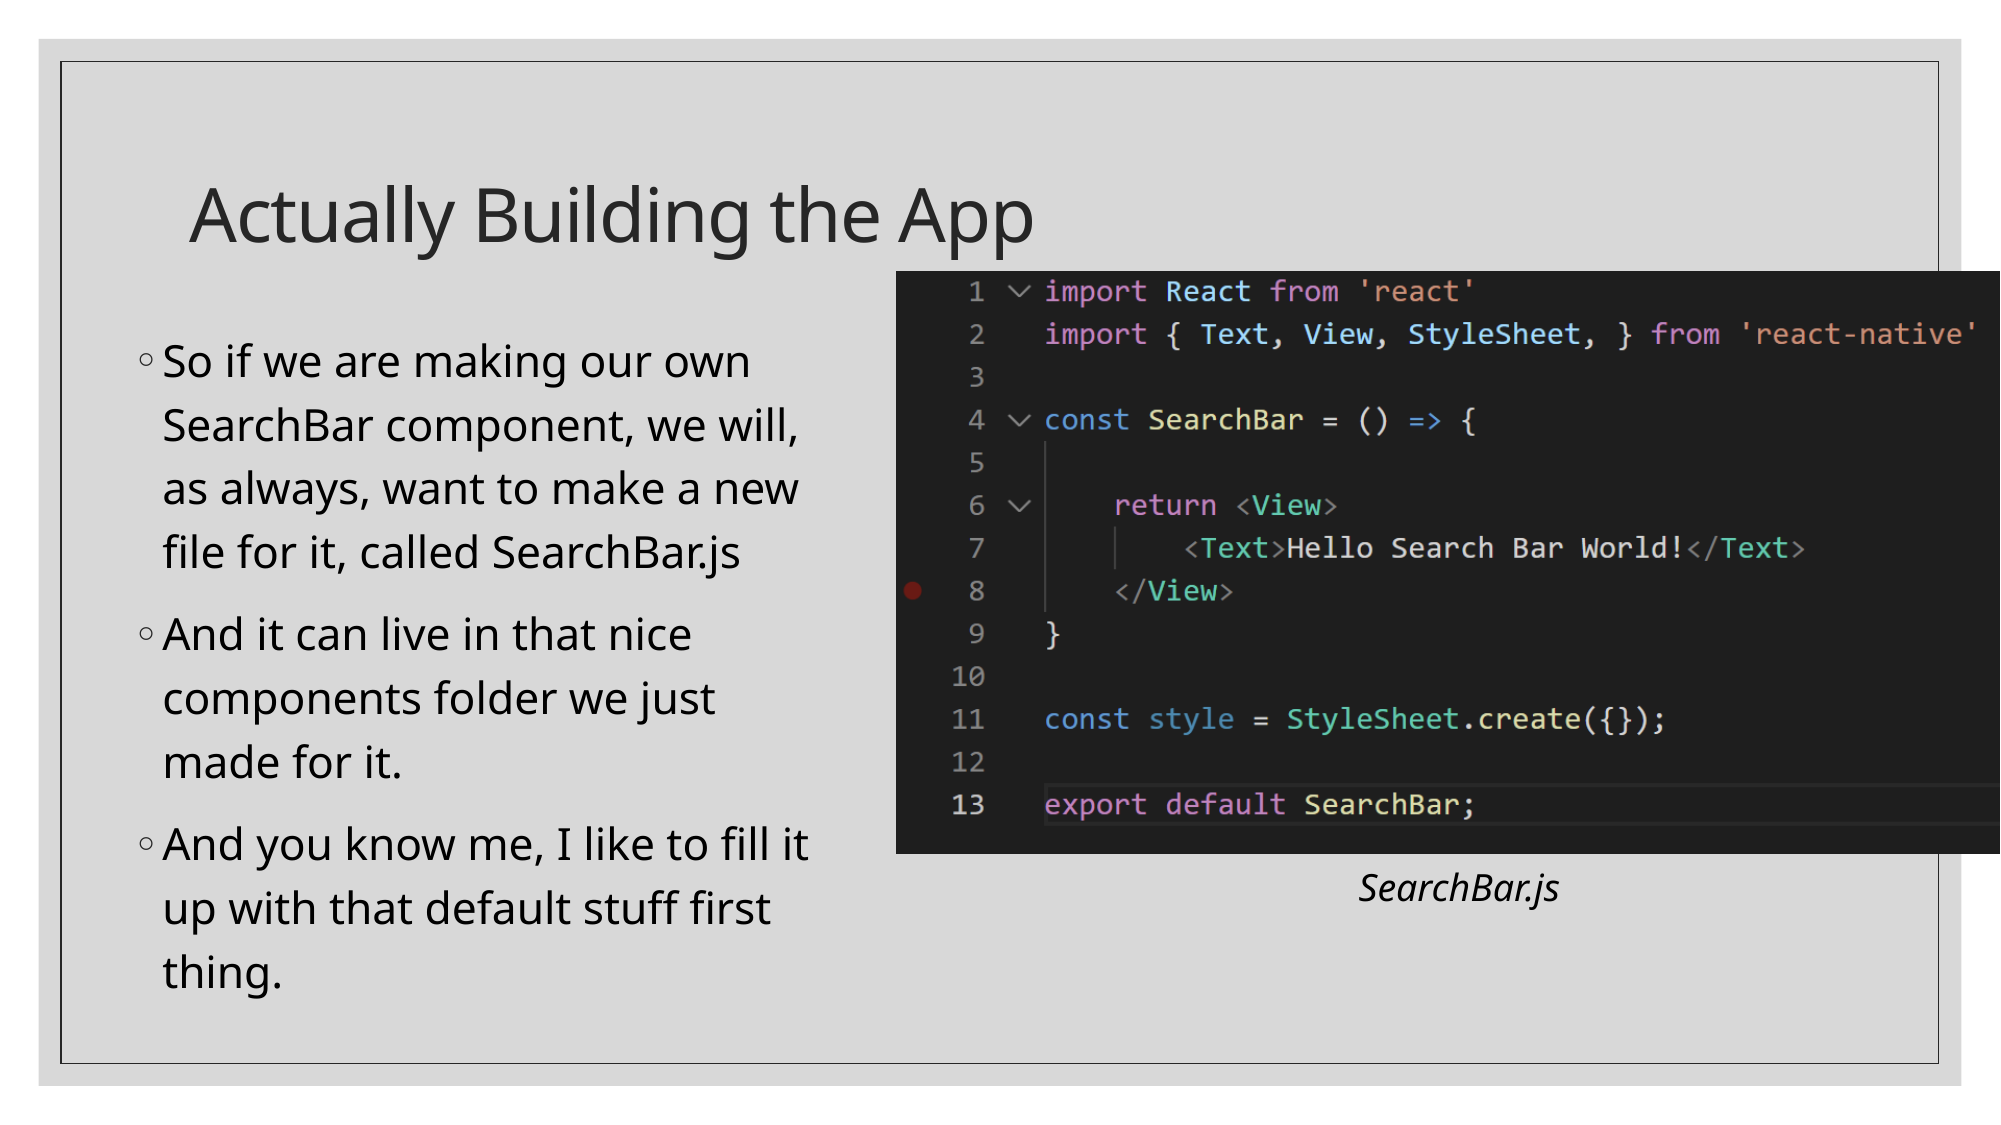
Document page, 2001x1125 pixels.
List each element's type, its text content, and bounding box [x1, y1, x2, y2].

list So if we are making our own SearchBar component, we will, as always, want to make a new file for it, called SearchBar.js And it can live in that nice components folder we just made for it. And you know me, I like to fill it up with that default stuff first thing. [118, 314, 832, 1053]
title Actually Building the App [174, 105, 1825, 331]
text_box SearchBar.js [1343, 862, 1699, 917]
picture [896, 271, 2000, 854]
